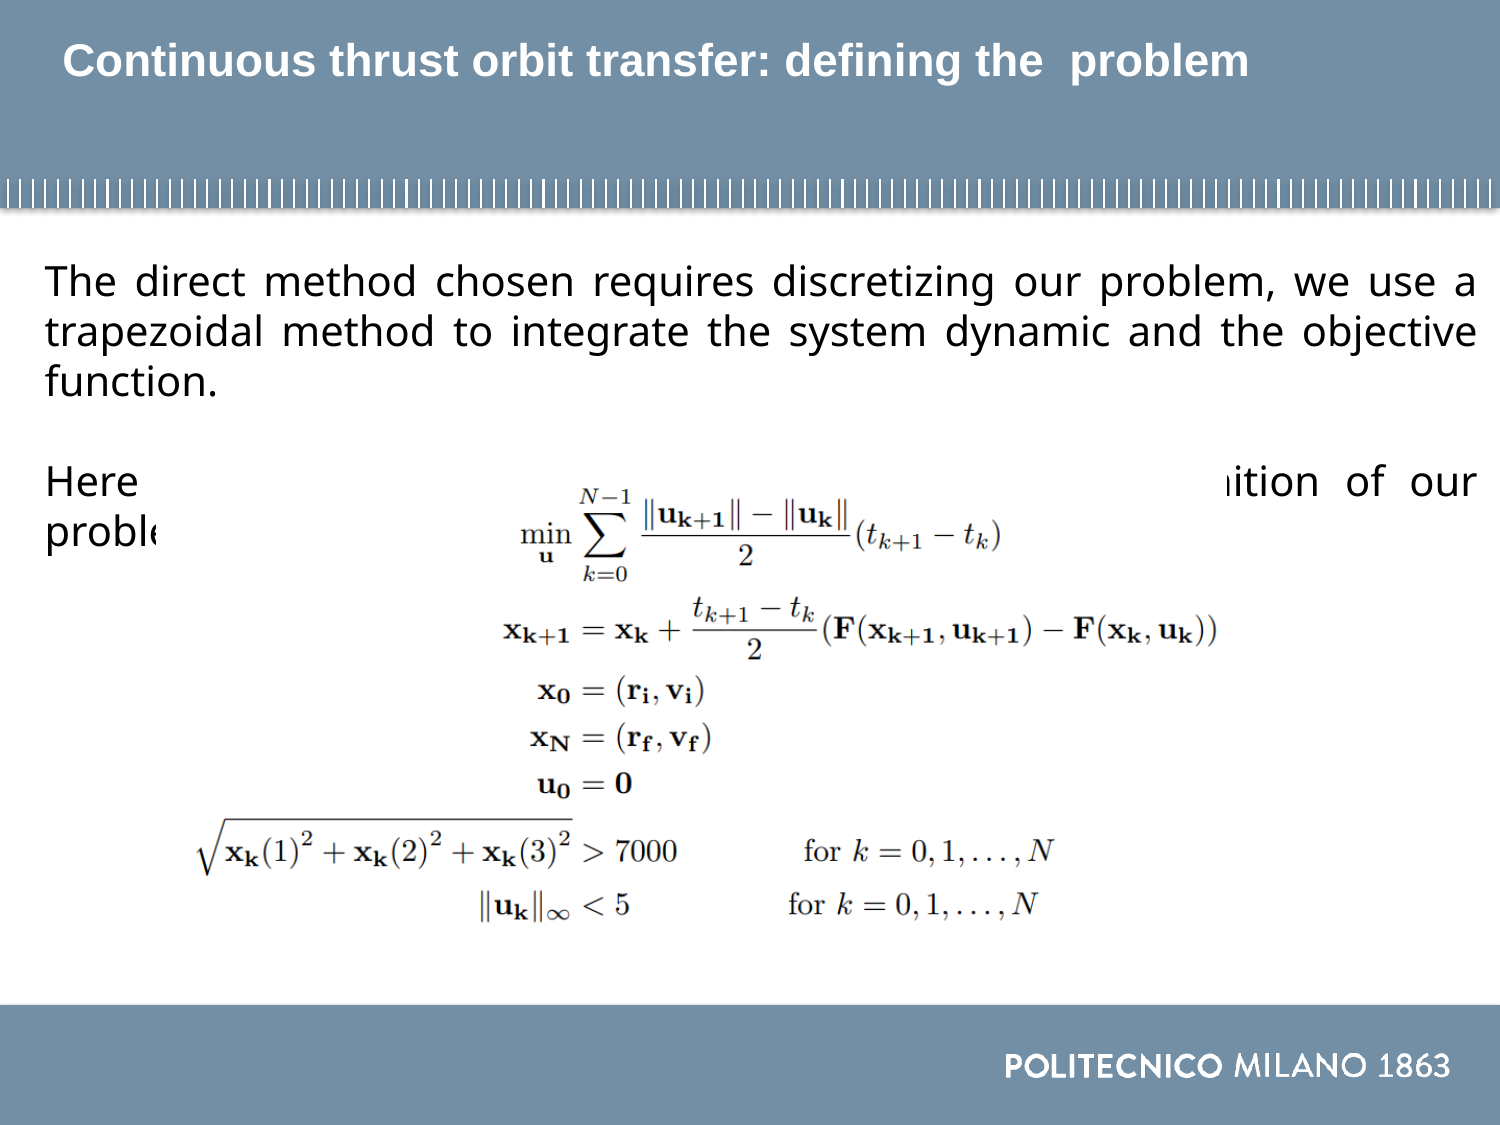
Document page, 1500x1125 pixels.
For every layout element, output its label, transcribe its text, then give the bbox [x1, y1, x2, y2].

picture [999, 1041, 1456, 1089]
text_box The direct method chosen requires discretizing our problem, we use a trapezoidal method to integrate the system dynamic and the objective function. Here the time discretization that give us the final definition of our problem: [29, 247, 1493, 563]
picture [156, 464, 1227, 932]
title Continuous thrust orbit transfer: defining the problem [47, 22, 1455, 161]
